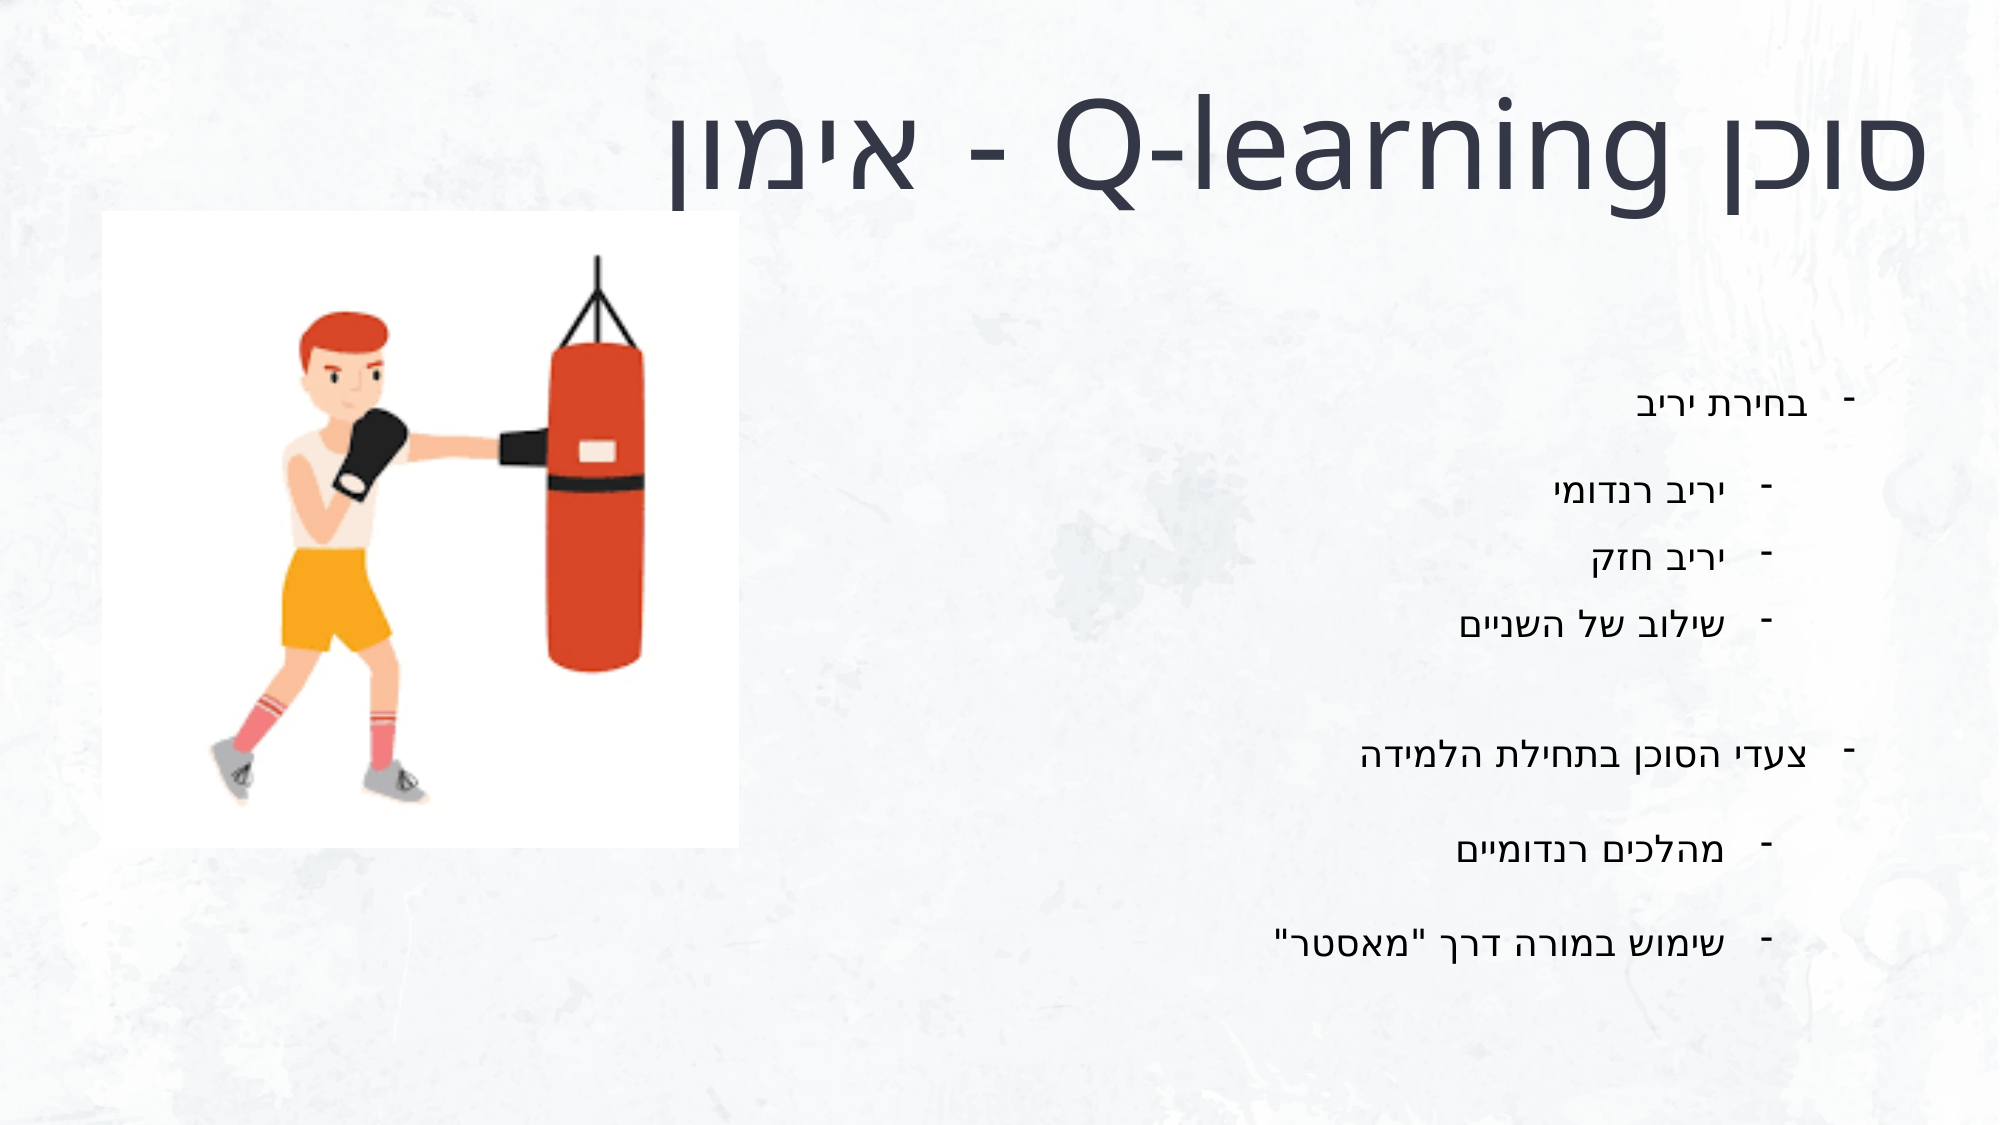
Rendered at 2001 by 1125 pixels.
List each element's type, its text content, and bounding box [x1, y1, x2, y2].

title סוכן Q-learning - אימון [261, 27, 1947, 212]
picture [0, 0, 2000, 1125]
text_box יריב חזק [1166, 525, 1788, 586]
text_box מהלכים רנדומיים [1166, 817, 1788, 877]
text_box יריב רנדומי [1166, 458, 1788, 519]
text_box צעדי הסוכן בתחילת הלמידה [1249, 722, 1871, 783]
text_box בחירת יריב [1249, 371, 1871, 432]
text_box שימוש במורה דרך "מאסטר" [1166, 911, 1788, 972]
text_box שילוב של השניים [1166, 592, 1788, 653]
